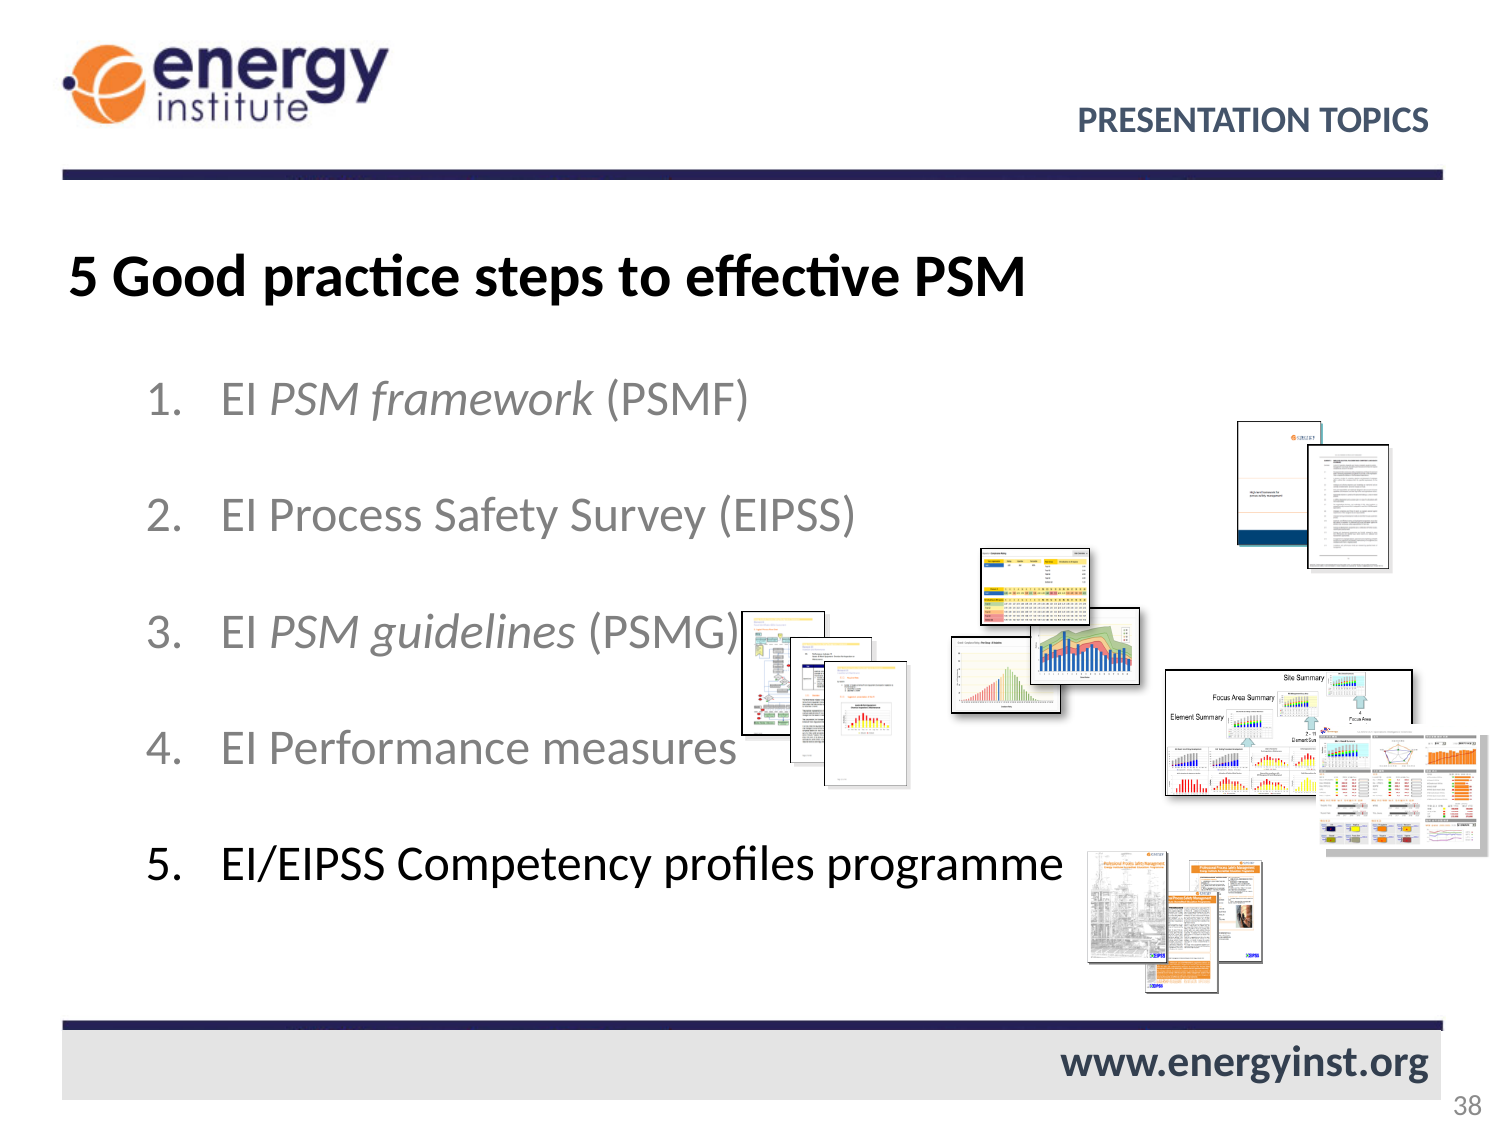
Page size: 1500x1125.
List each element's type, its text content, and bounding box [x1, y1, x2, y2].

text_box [952, 549, 1139, 713]
picture [43, 28, 415, 138]
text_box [742, 612, 907, 786]
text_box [1166, 670, 1480, 849]
picture [60, 164, 1446, 180]
text_box PRESENTATION TOPICS [1059, 82, 1457, 152]
text_box [62, 1032, 1441, 1100]
list 5 Good practice steps to effective PSM EI PSM framework (PSMF) EI Process Safety Survey (EIPSS) EI PSM guidelines (PSMG) EI Performance measures EI/EIPSS Competency profiles programme [26, 226, 1457, 1016]
text_box www.energyinst.org [72, 1042, 1447, 1092]
picture [1084, 848, 1265, 997]
picture [60, 1015, 1446, 1032]
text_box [1237, 421, 1389, 569]
slide_number 38 [1386, 1086, 1500, 1122]
